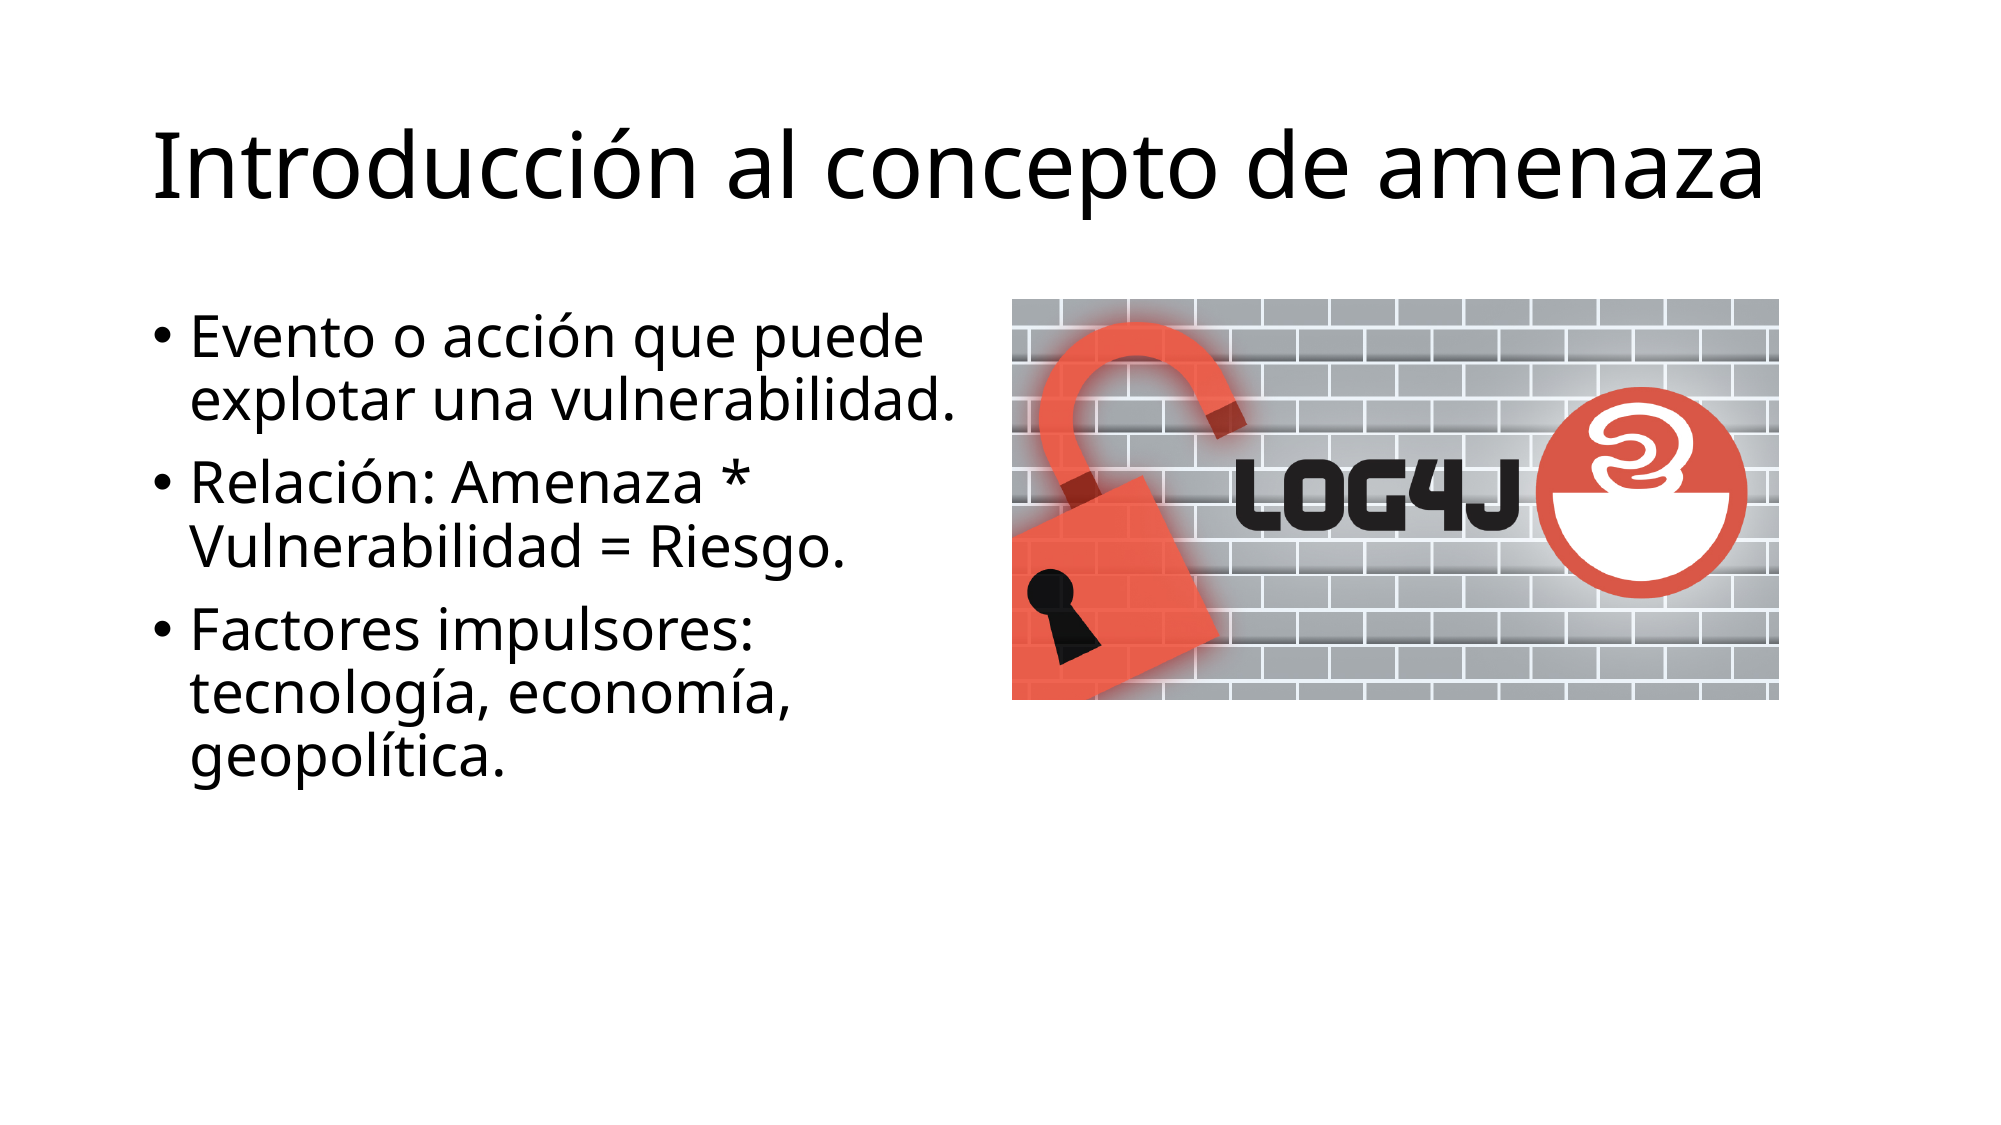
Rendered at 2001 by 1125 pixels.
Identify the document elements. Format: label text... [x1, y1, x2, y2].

list Evento o acción que puede explotar una vulnerabilidad. Relación: Amenaza * Vulnerabilidad = Riesgo. Factores impulsores: tecnología, economía, geopolítica. [137, 299, 988, 1014]
title Introducción al concepto de amenaza [137, 59, 1863, 278]
picture [1011, 298, 1780, 701]
